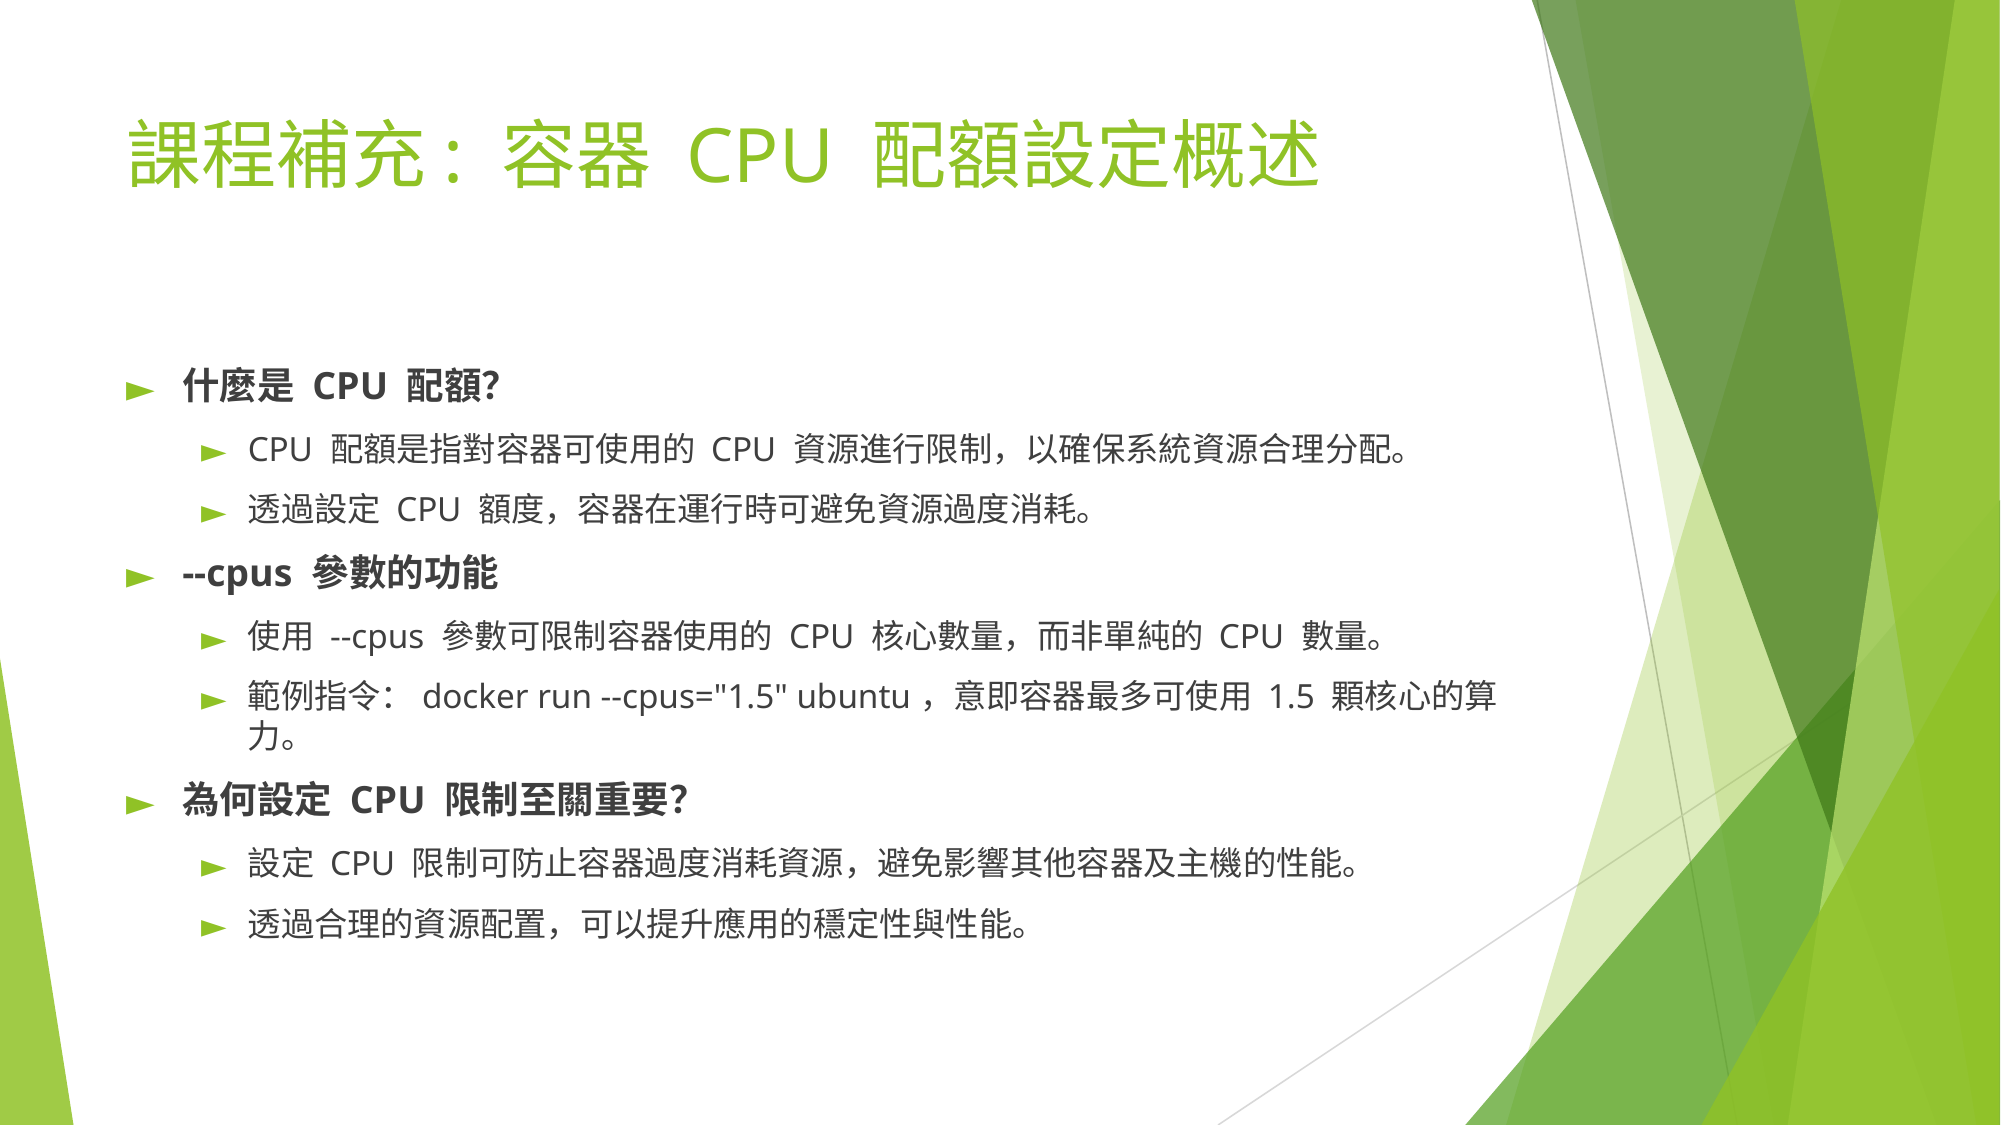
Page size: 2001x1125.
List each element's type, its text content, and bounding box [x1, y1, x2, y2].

list 什麼是 CPU 配額？ CPU 配額是指對容器可使用的 CPU 資源進行限制，以確保系統資源合理分配。 透過設定 CPU 額度，容器在運行時可避免資源過度消耗。 --cpus 參數的功能 使用 --cpus 參數可限制容器使用的 CPU 核心數量，而非單純的 CPU 數量。 範例指令：docker run --cpus="1.5" ubuntu，意即容器最多可使用 1.5 顆核心的算力。 為何設定 CPU 限制至關重要？ 設定 CPU 限制可防止容器過度消耗資源，避免影響其他容器及主機的性能。 透過合理的資源配置，可以提升應用的穩定性與性能。 [111, 354, 1522, 992]
title 課程補充: 容器 CPU 配額設定概述 [111, 99, 1522, 317]
